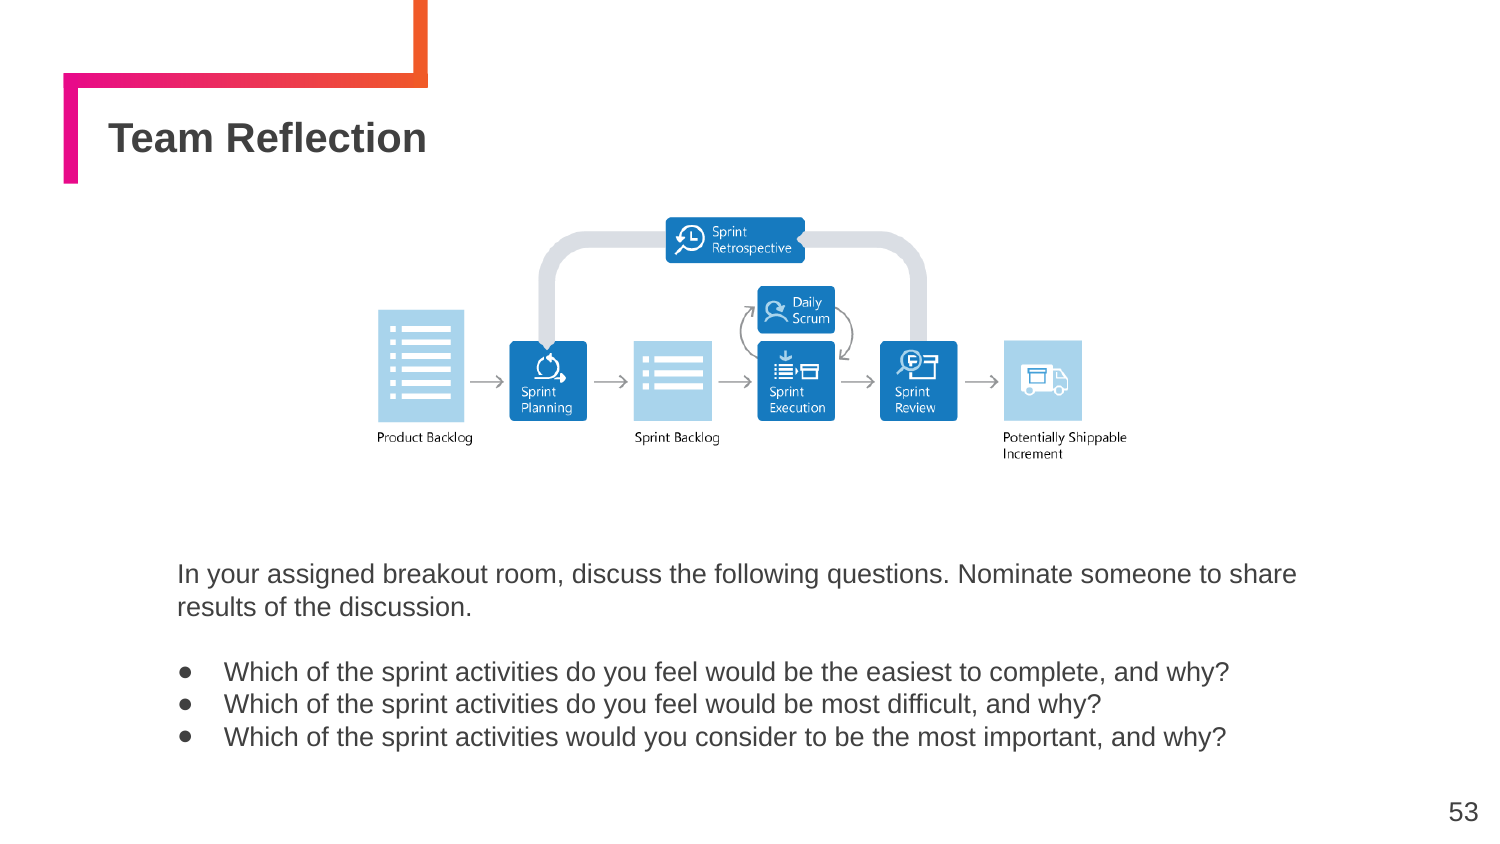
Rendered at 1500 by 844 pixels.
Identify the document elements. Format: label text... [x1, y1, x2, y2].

slide_number 53 [1403, 779, 1494, 844]
subtitle In your assigned breakout room, discuss the following questions. Nominate someone to share results of the discussion. Which of the sprint activities do you feel would be the easiest to complete, and why? Which of the sprint activities do you feel would be most difficult, and why? Which of the sprint activities would you consider to be the most important, and why? [124, 509, 1376, 779]
picture [358, 199, 1141, 469]
title Team Reflection [100, 117, 1455, 169]
